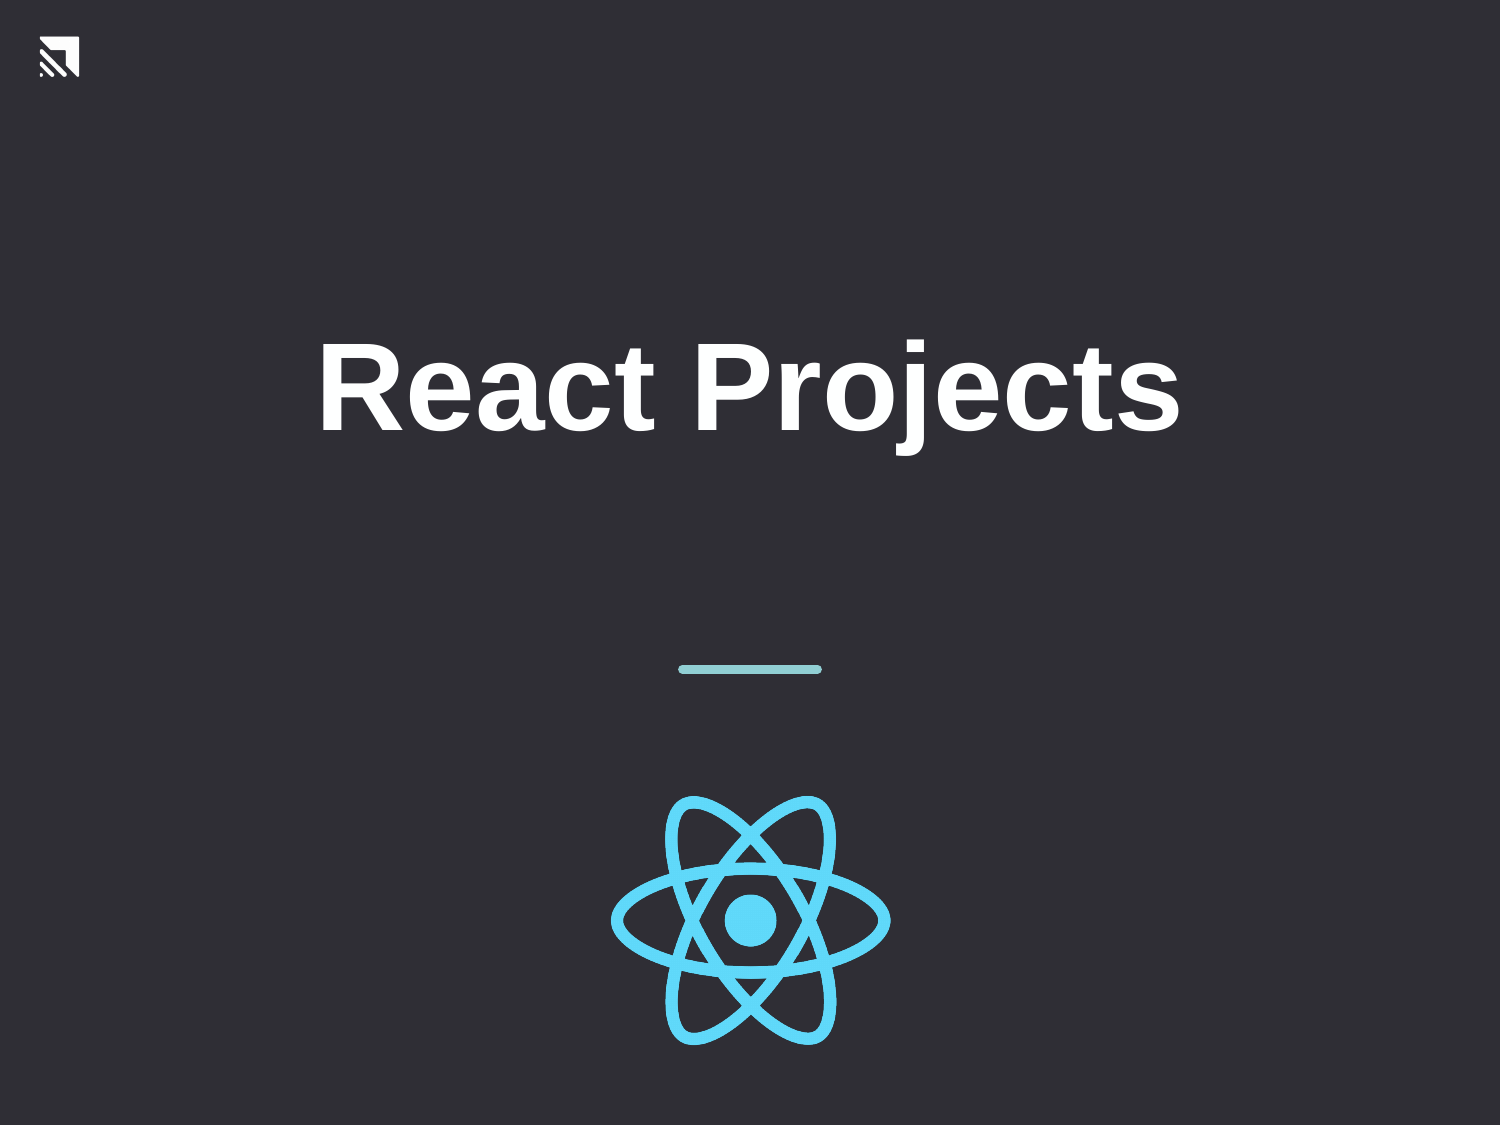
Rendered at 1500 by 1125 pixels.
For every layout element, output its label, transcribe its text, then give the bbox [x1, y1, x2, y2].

title React Projects [0, 314, 1500, 624]
picture [39, 34, 85, 77]
picture [509, 751, 991, 1091]
